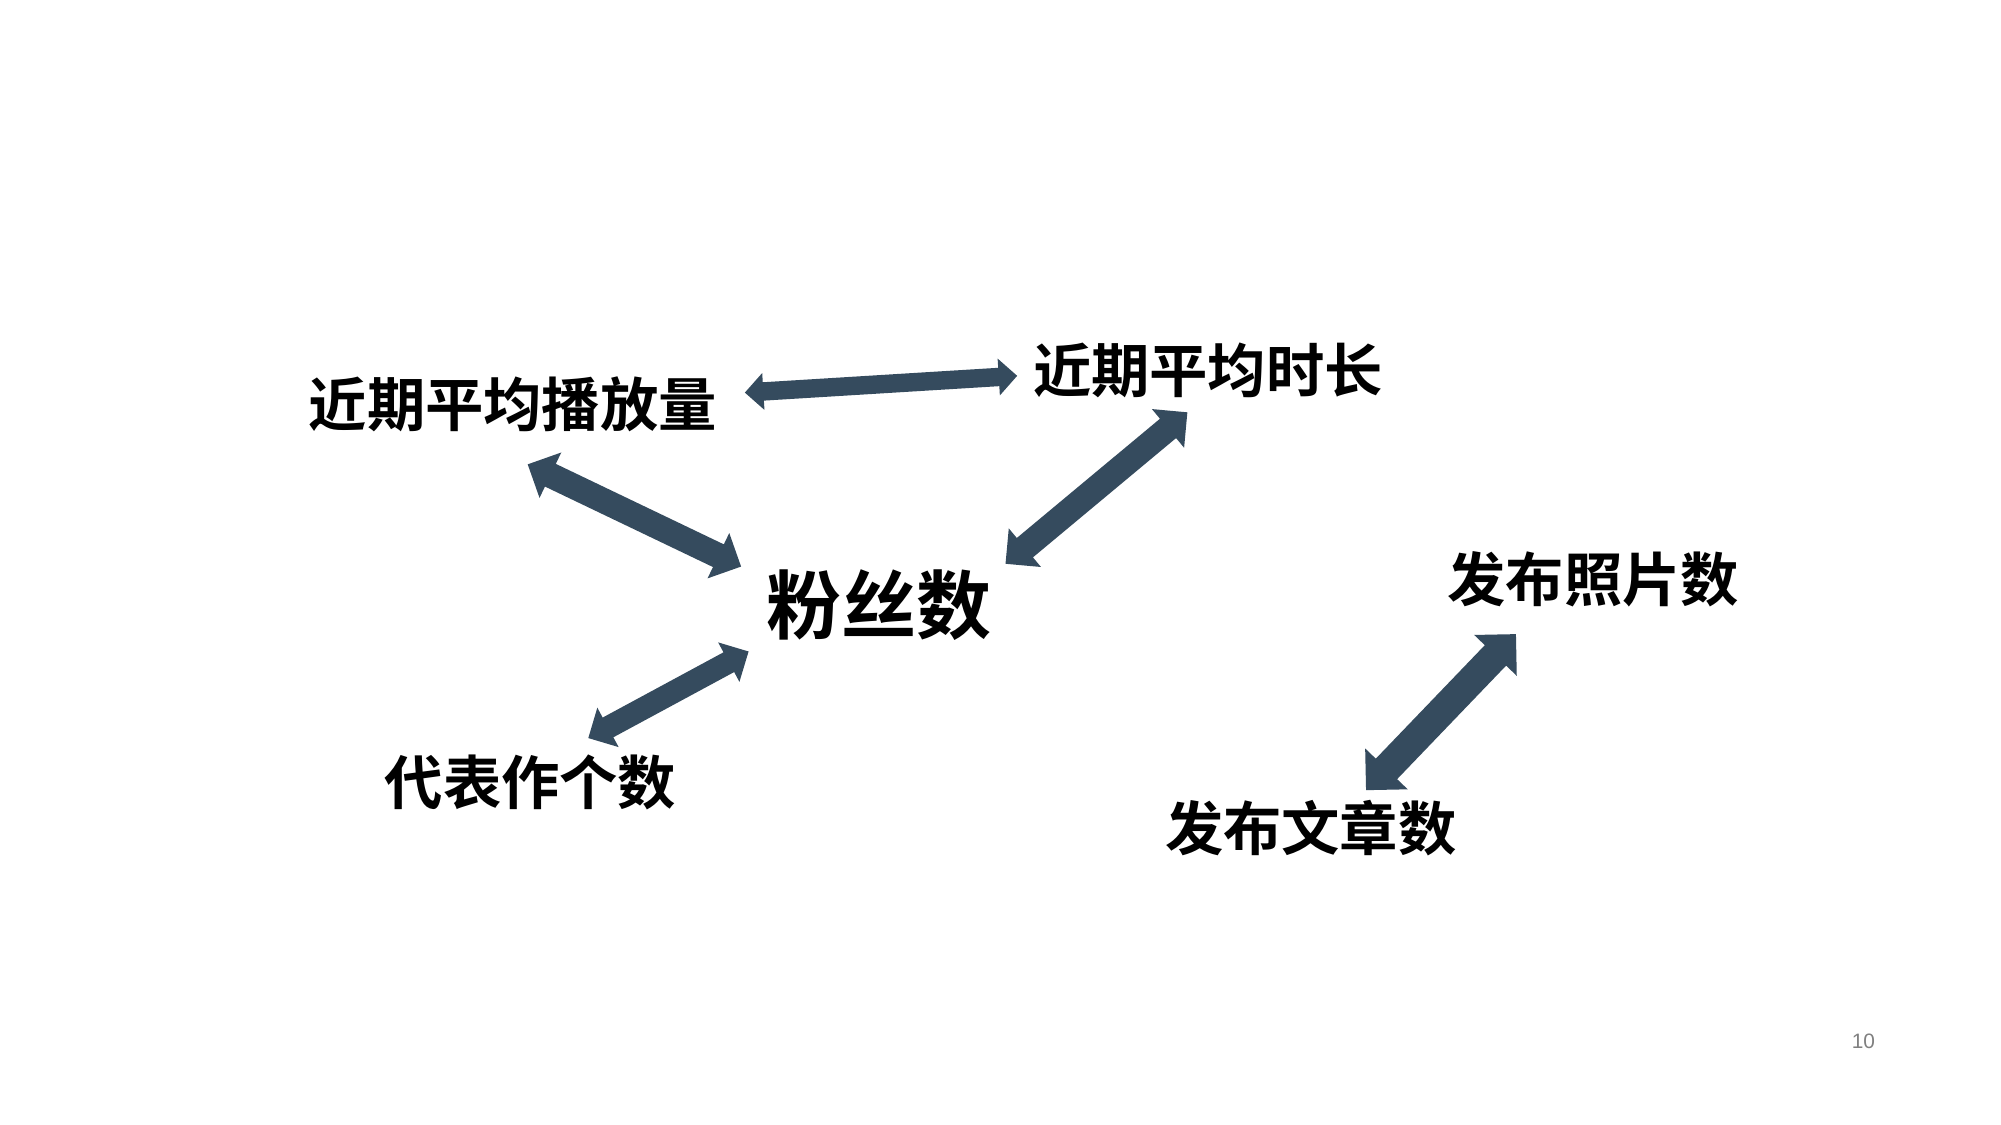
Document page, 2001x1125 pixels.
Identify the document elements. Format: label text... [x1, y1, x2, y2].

text_box 粉丝数 [752, 551, 1039, 657]
text_box [1004, 407, 1189, 569]
text_box 发布文章数 [1150, 784, 1485, 870]
text_box [587, 640, 750, 749]
text_box 代表作个数 [370, 739, 704, 824]
text_box [526, 450, 743, 581]
text_box 发布照片数 [1432, 535, 1767, 621]
text_box 近期平均播放量 [294, 360, 740, 446]
text_box 近期平均时长 [1018, 326, 1413, 412]
text_box [1364, 633, 1518, 792]
slide_number 10 [1412, 1022, 1890, 1057]
text_box [743, 356, 1019, 413]
